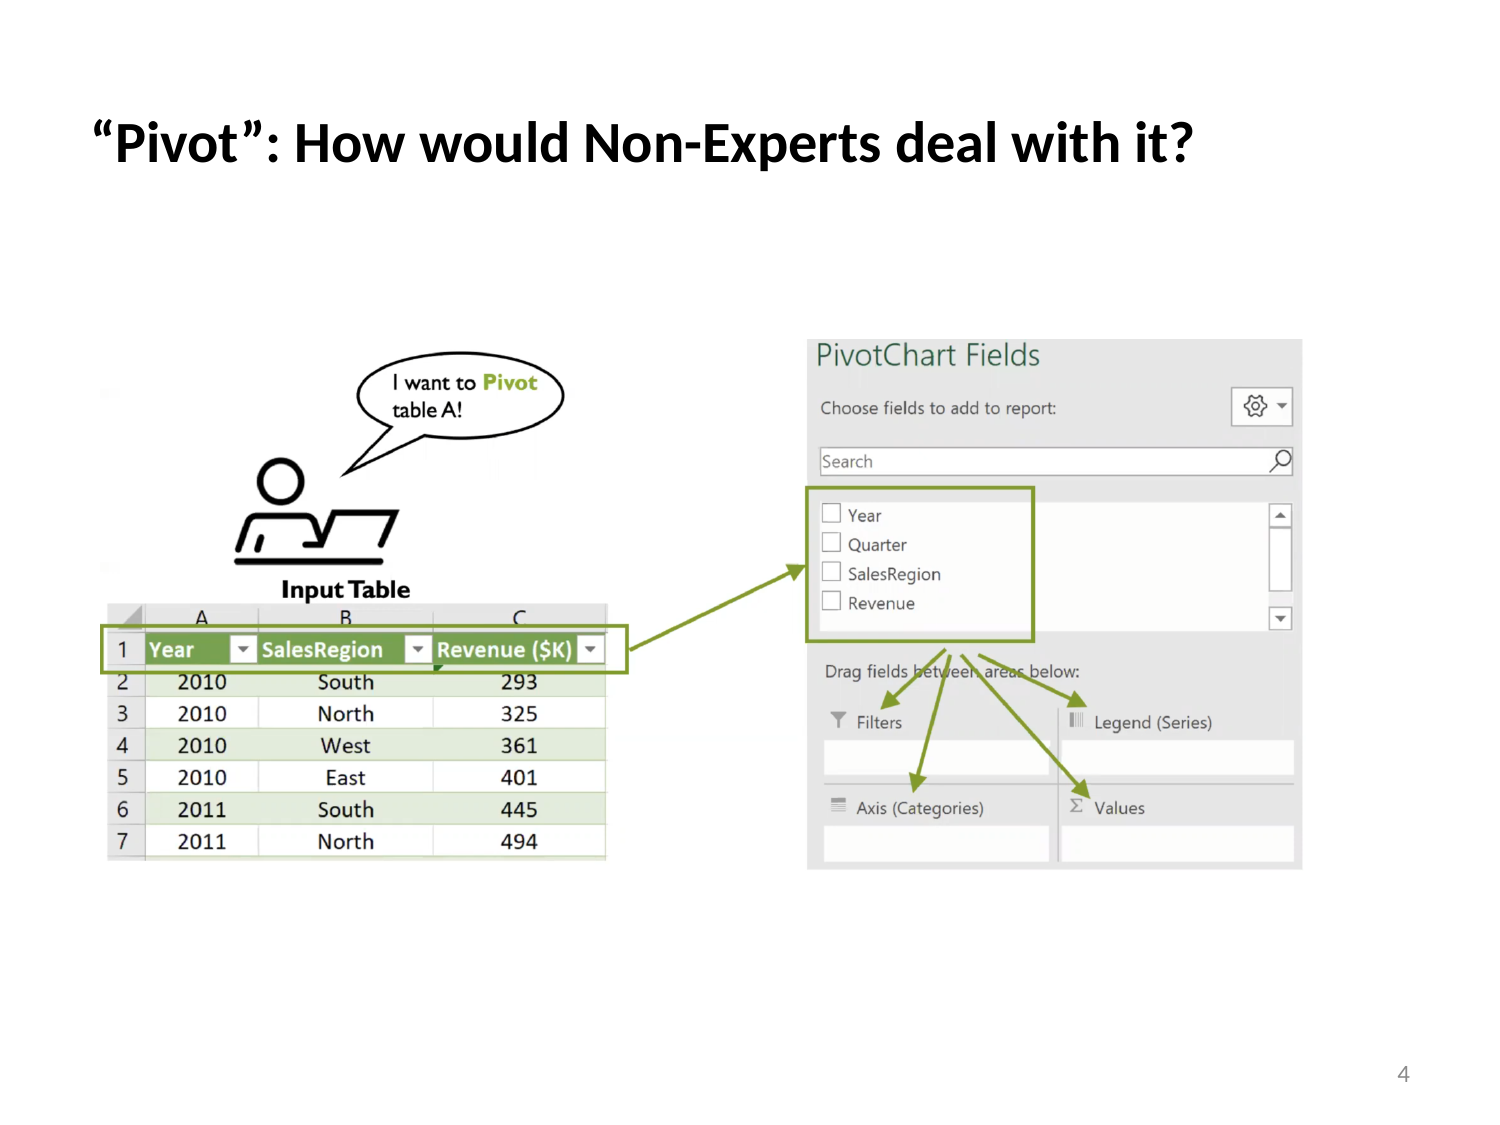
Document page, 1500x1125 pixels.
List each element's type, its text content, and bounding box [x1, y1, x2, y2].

title “Pivot”: How would Non-Experts deal with it? [75, 45, 1425, 233]
slide_number 4 [1074, 1042, 1425, 1103]
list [100, 339, 1306, 871]
